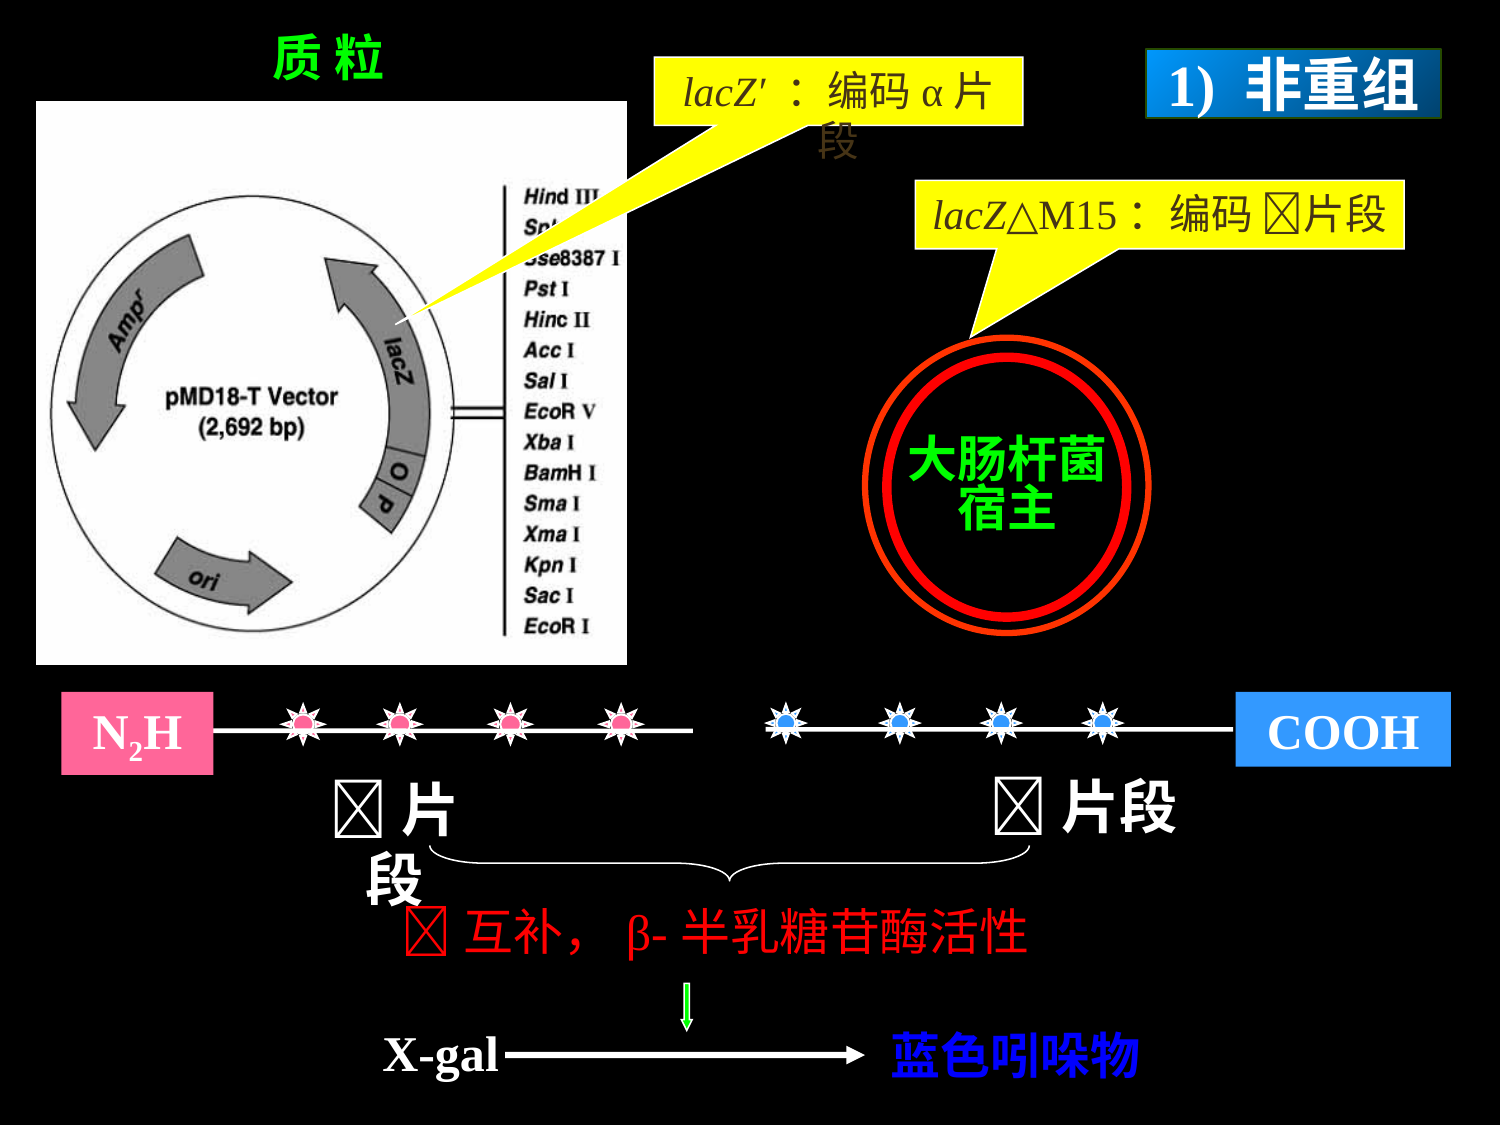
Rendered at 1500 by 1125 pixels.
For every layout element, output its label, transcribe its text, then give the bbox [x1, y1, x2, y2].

text_box 互补，β-半乳糖苷酶活性 [354, 892, 1078, 968]
text_box 1) 非重组 [1145, 49, 1441, 118]
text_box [766, 337, 1452, 849]
text_box 质 粒 [76, 18, 580, 94]
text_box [61, 691, 691, 852]
picture [36, 100, 627, 665]
text_box [453, 845, 1014, 881]
text_box lacZ′ ：编码α片段 [632, 57, 1023, 211]
text_box lacZ△M15：编码 片段 [915, 180, 1405, 336]
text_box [353, 983, 1378, 1093]
